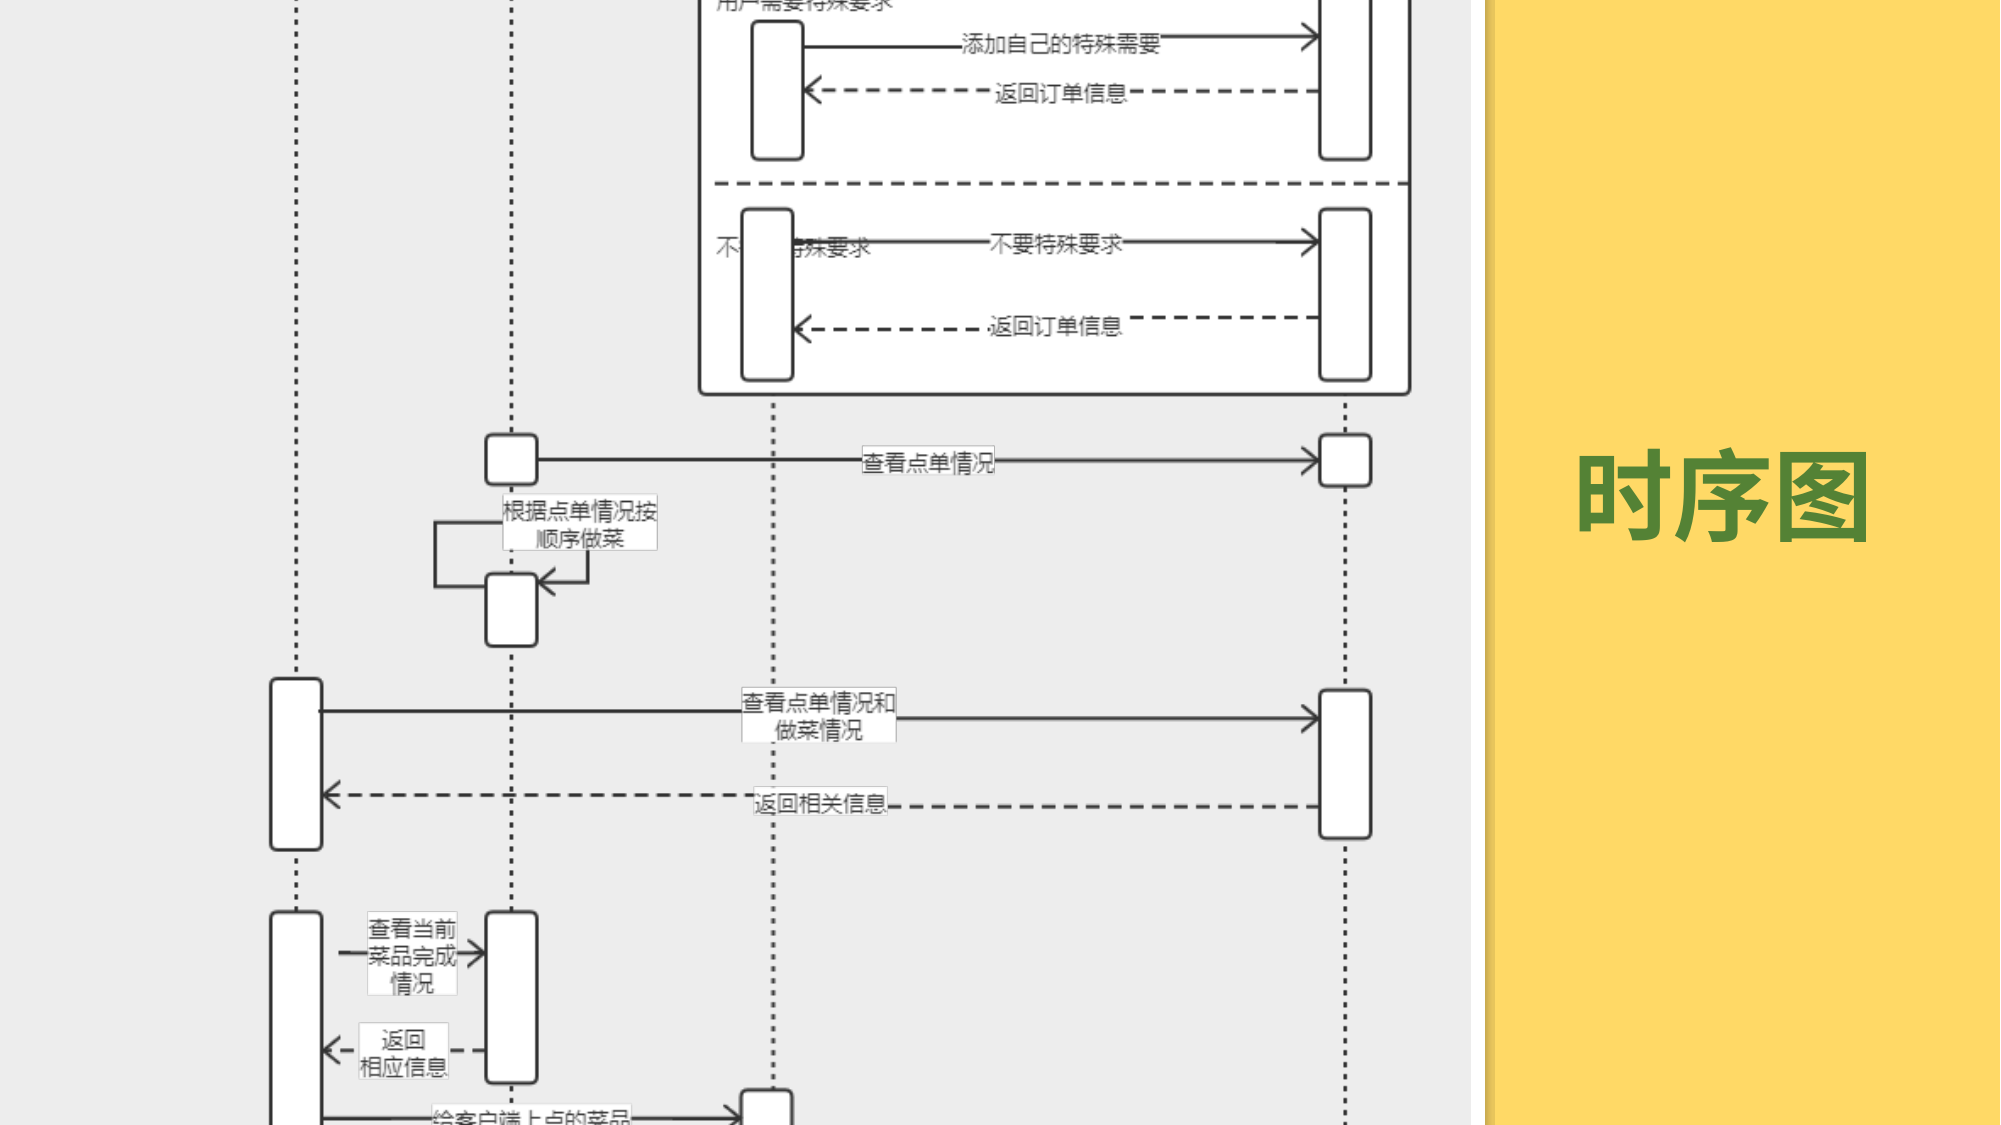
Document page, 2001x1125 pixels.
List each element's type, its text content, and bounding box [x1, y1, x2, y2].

text_box 时序图 [1558, 426, 2000, 561]
picture [0, 0, 1471, 1125]
